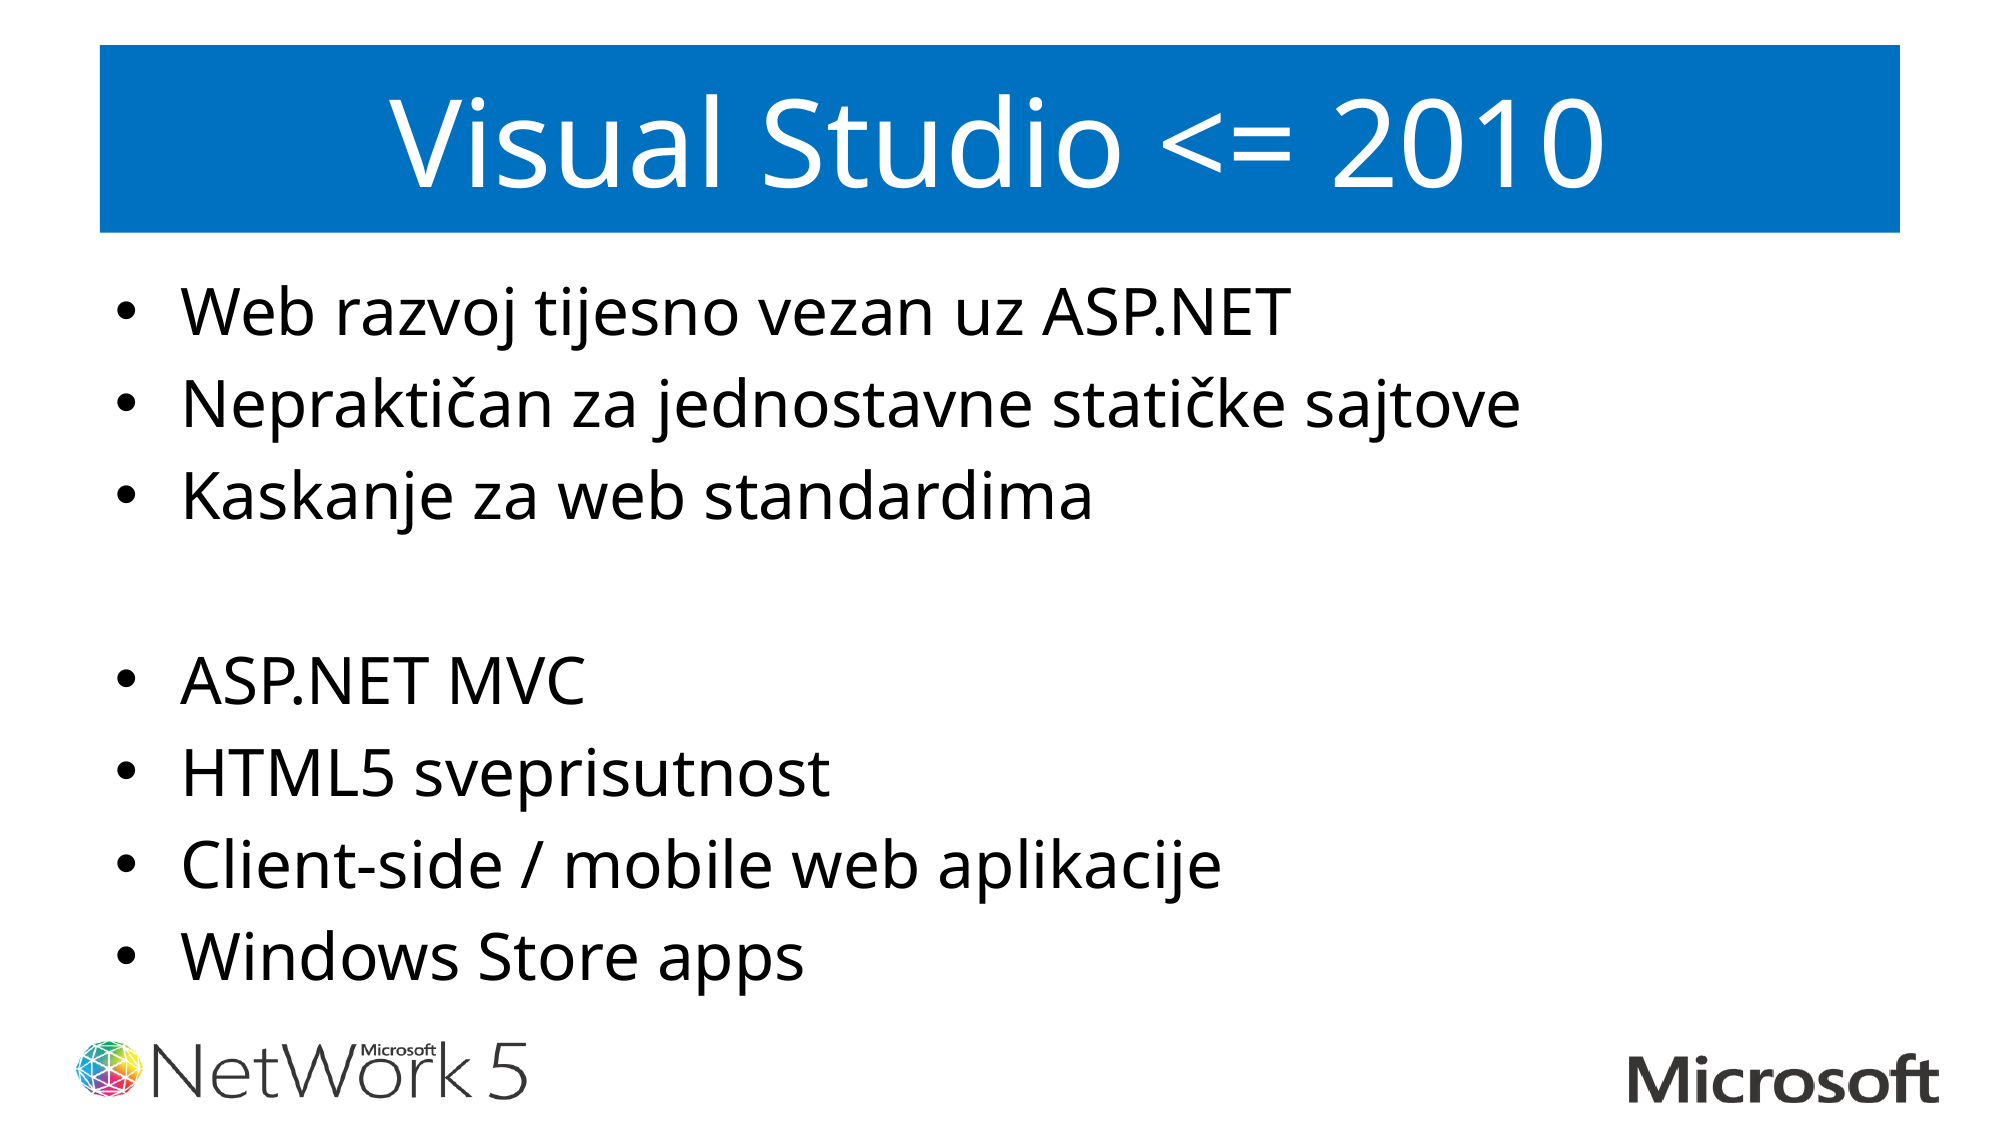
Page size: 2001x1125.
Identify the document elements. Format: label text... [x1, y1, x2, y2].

picture [1629, 1053, 1939, 1103]
picture [55, 1011, 544, 1125]
list Web razvoj tijesno vezan uz ASP.NET Nepraktičan za jednostavne statičke sajtove Kaskanje za web standardima ASP.NET MVC HTML5 sveprisutnost Client-side / mobile web aplikacije Windows Store apps [99, 262, 1900, 1005]
title Visual Studio <= 2010 [99, 45, 1900, 233]
